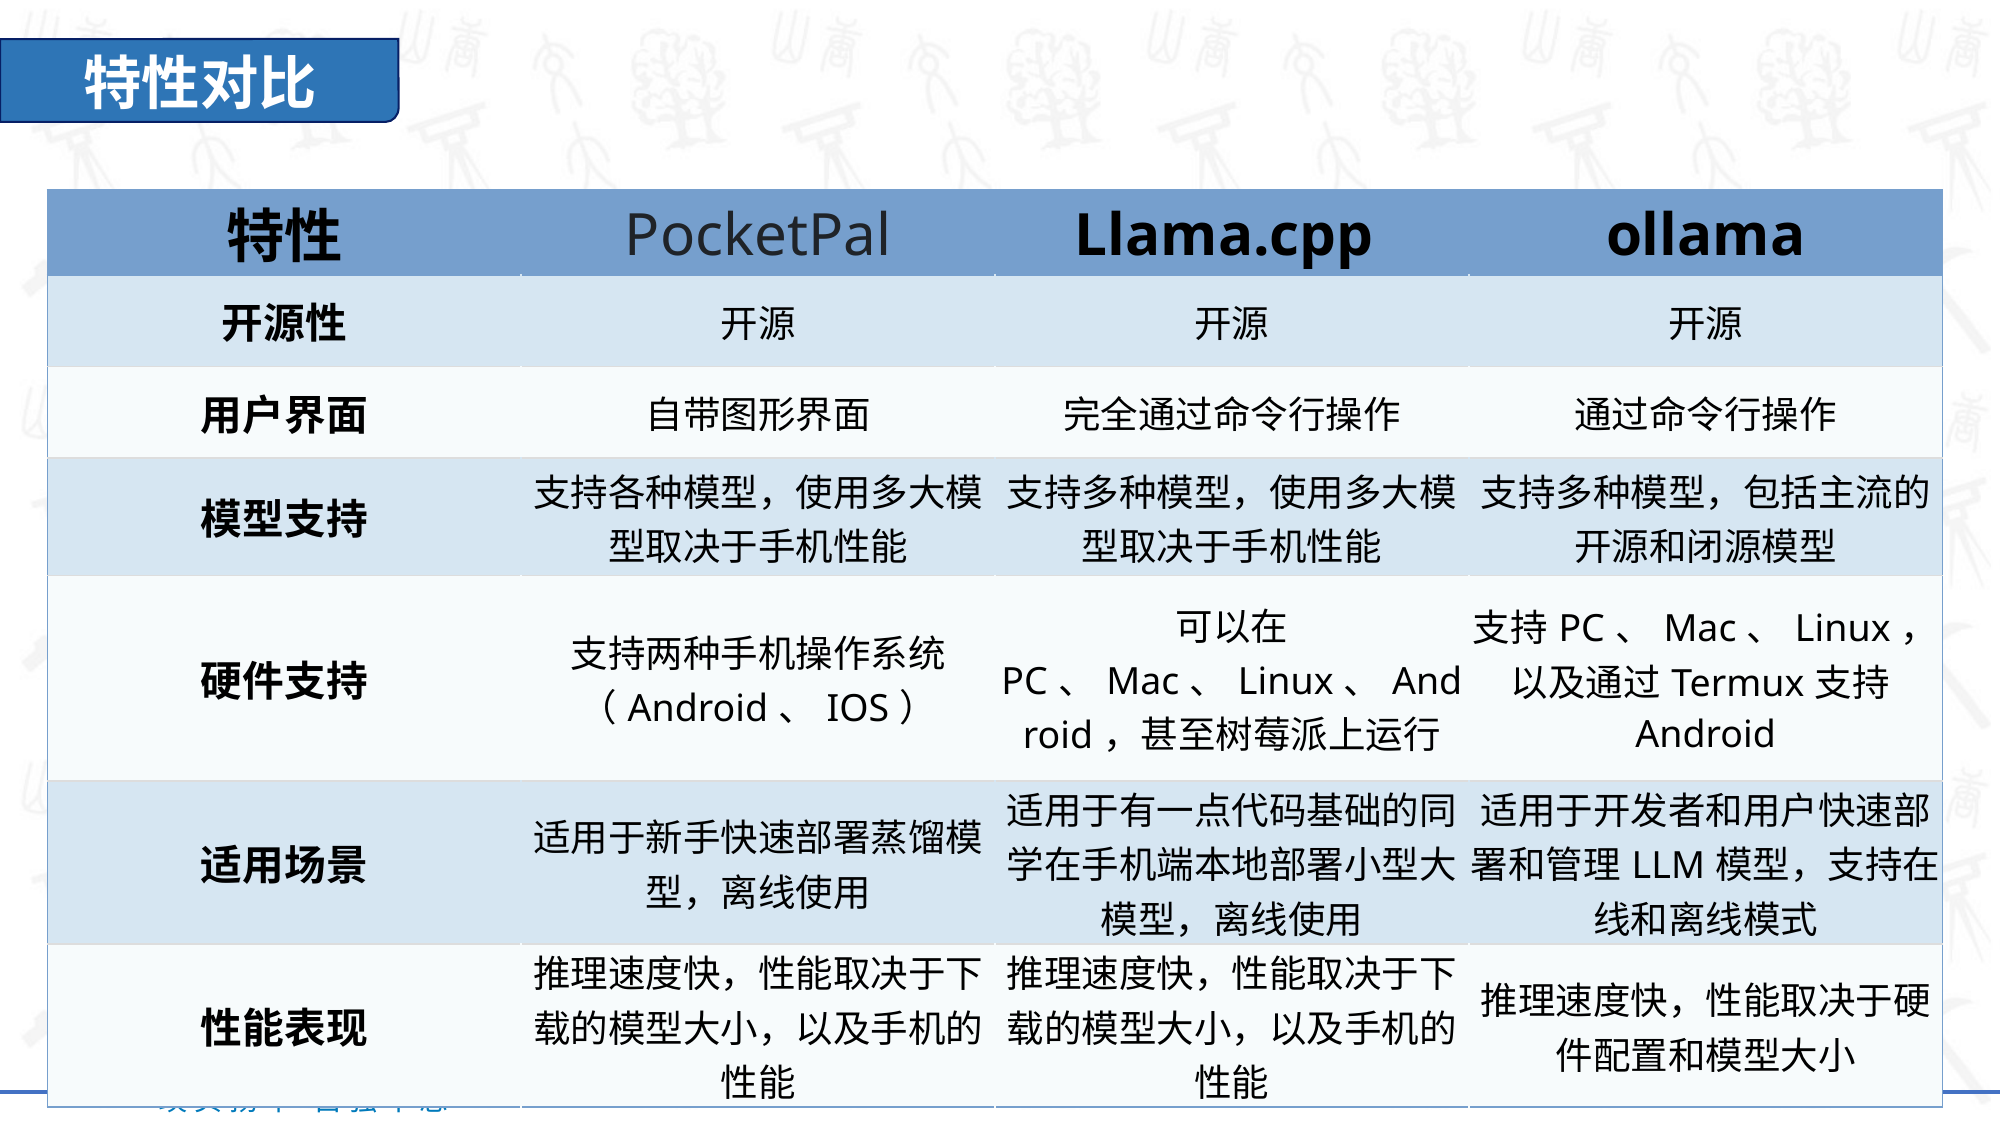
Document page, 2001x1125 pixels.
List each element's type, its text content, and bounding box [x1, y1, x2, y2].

table_cell 支持各种模型，使用多大模型取决于手机性能 [522, 459, 994, 575]
table_cell 通过命令行操作 [1470, 367, 1942, 457]
table_cell 开源性 [48, 276, 520, 366]
table_cell 推理速度快，性能取决于硬件配置和模型大小 [1470, 945, 1942, 1106]
table_header ollama [1470, 191, 1942, 274]
table_cell 完全通过命令行操作 [996, 367, 1468, 457]
table_header Llama.cpp [996, 191, 1468, 274]
table_cell 推理速度快，性能取决于下载的模型大小，以及手机的性能 [996, 945, 1468, 1106]
table_cell 硬件支持 [48, 576, 520, 780]
table_cell 支持两种手机操作系统（Android、IOS） [522, 576, 994, 780]
table_cell 开源 [1470, 276, 1942, 366]
table_cell 用户界面 [48, 367, 520, 457]
table_cell 支持多种模型，使用多大模型取决于手机性能 [996, 459, 1468, 575]
table_header 特性 [48, 191, 520, 274]
table_header PocketPal [522, 191, 994, 274]
table_cell 性能表现 [48, 945, 520, 1106]
table_cell 支持多种模型，包括主流的开源和闭源模型 [1470, 459, 1942, 575]
table_cell 适用于有一点代码基础的同学在手机端本地部署小型大模型，离线使用 [996, 782, 1468, 943]
table_cell 可以在 PC、Mac、Linux、Android，甚至树莓派上运行 [996, 576, 1468, 780]
table_cell 适用于开发者和用户快速部署和管理LLM模型，支持在线和离线模式 [1470, 782, 1942, 943]
table_cell 支持PC、Mac、Linux，以及通过Termux支持Android [1470, 576, 1942, 780]
text_box 特性对比 [68, 38, 913, 108]
table_cell 开源 [996, 276, 1468, 366]
table_cell 自带图形界面 [522, 367, 994, 457]
text_box [0, 38, 400, 123]
table_cell 开源 [522, 276, 994, 366]
table_cell 模型支持 [48, 459, 520, 575]
table_cell 推理速度快，性能取决于下载的模型大小，以及手机的性能 [522, 945, 994, 1106]
table_cell 适用场景 [48, 782, 520, 943]
table_cell 适用于新手快速部署蒸馏模型，离线使用 [522, 782, 994, 943]
